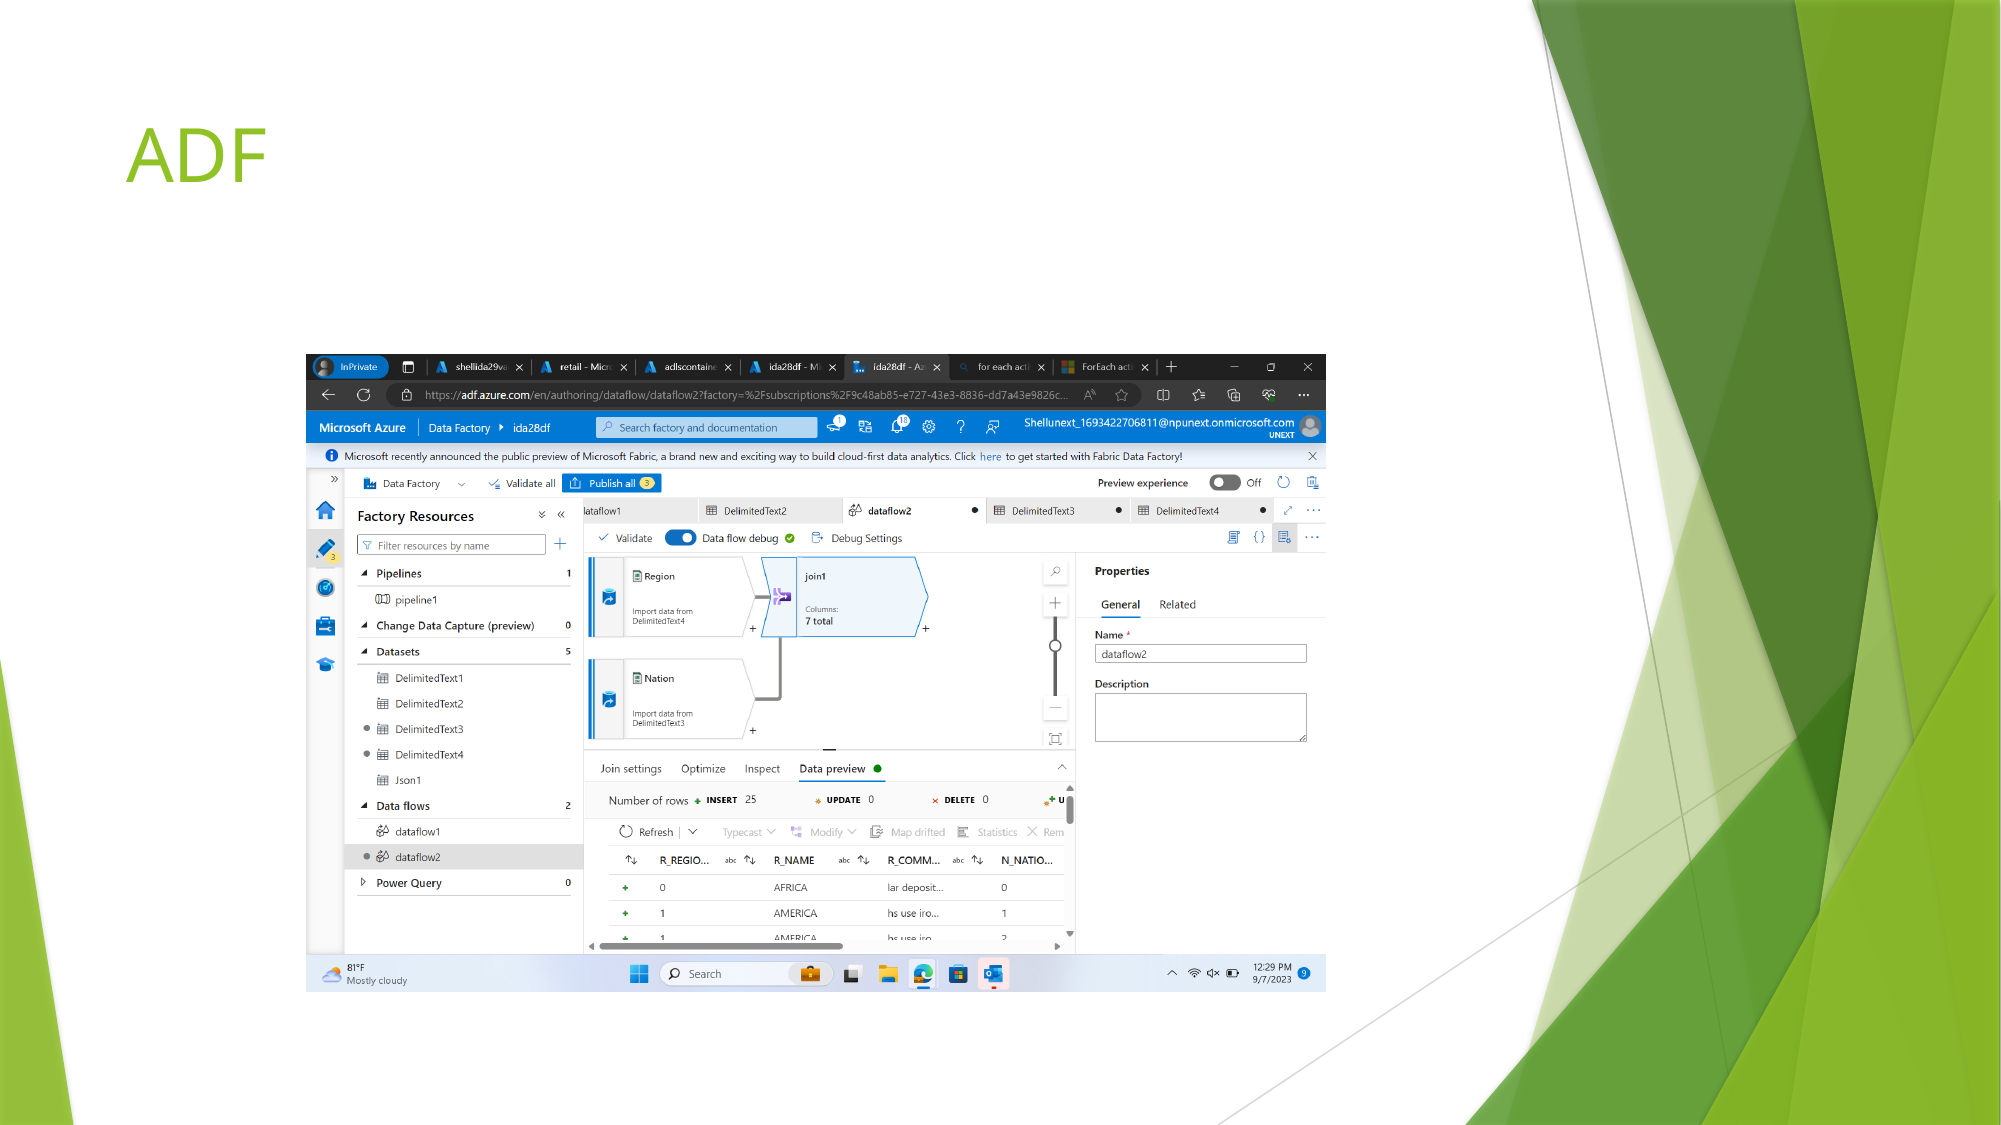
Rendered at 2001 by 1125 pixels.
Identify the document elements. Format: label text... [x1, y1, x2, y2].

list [306, 353, 1327, 992]
title ADF [111, 99, 1522, 317]
